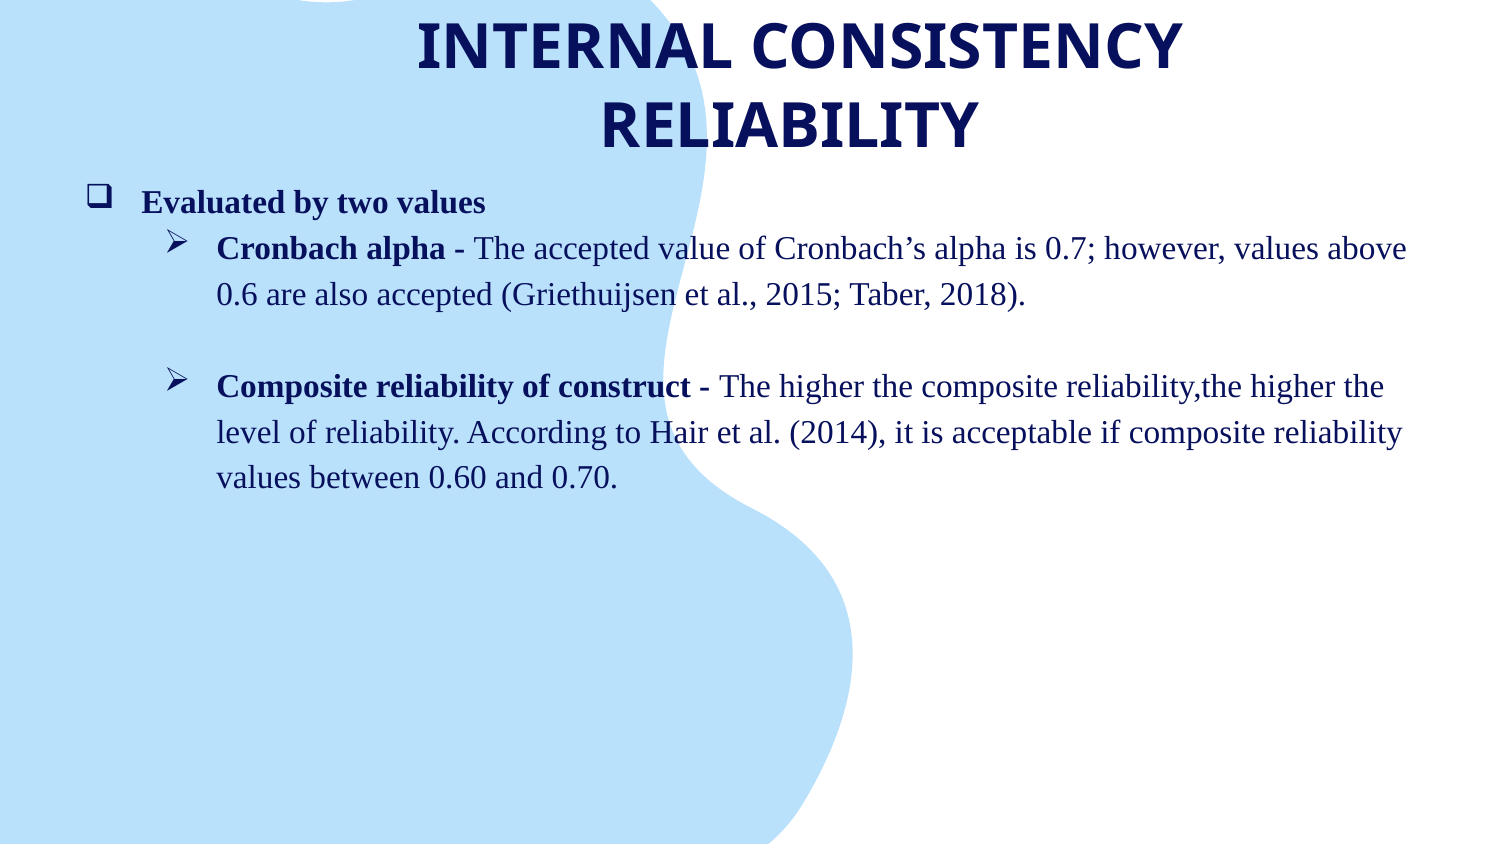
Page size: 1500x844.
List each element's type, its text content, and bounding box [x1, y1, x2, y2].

title INTERNAL CONSISTENCY RELIABILITY [189, 0, 1390, 84]
subtitle Evaluated by two values Cronbach alpha - The accepted value of Cronbach’s alpha is 0.7; however, values above 0.6 are also accepted (Griethuijsen et al., 2015; Taber, 2018). Composite reliability of construct - The higher the composite reliability,the higher the level of reliability. According to Hair et al. (2014), it is acceptable if composite reliability values between 0.60 and 0.70. [51, 165, 1449, 752]
